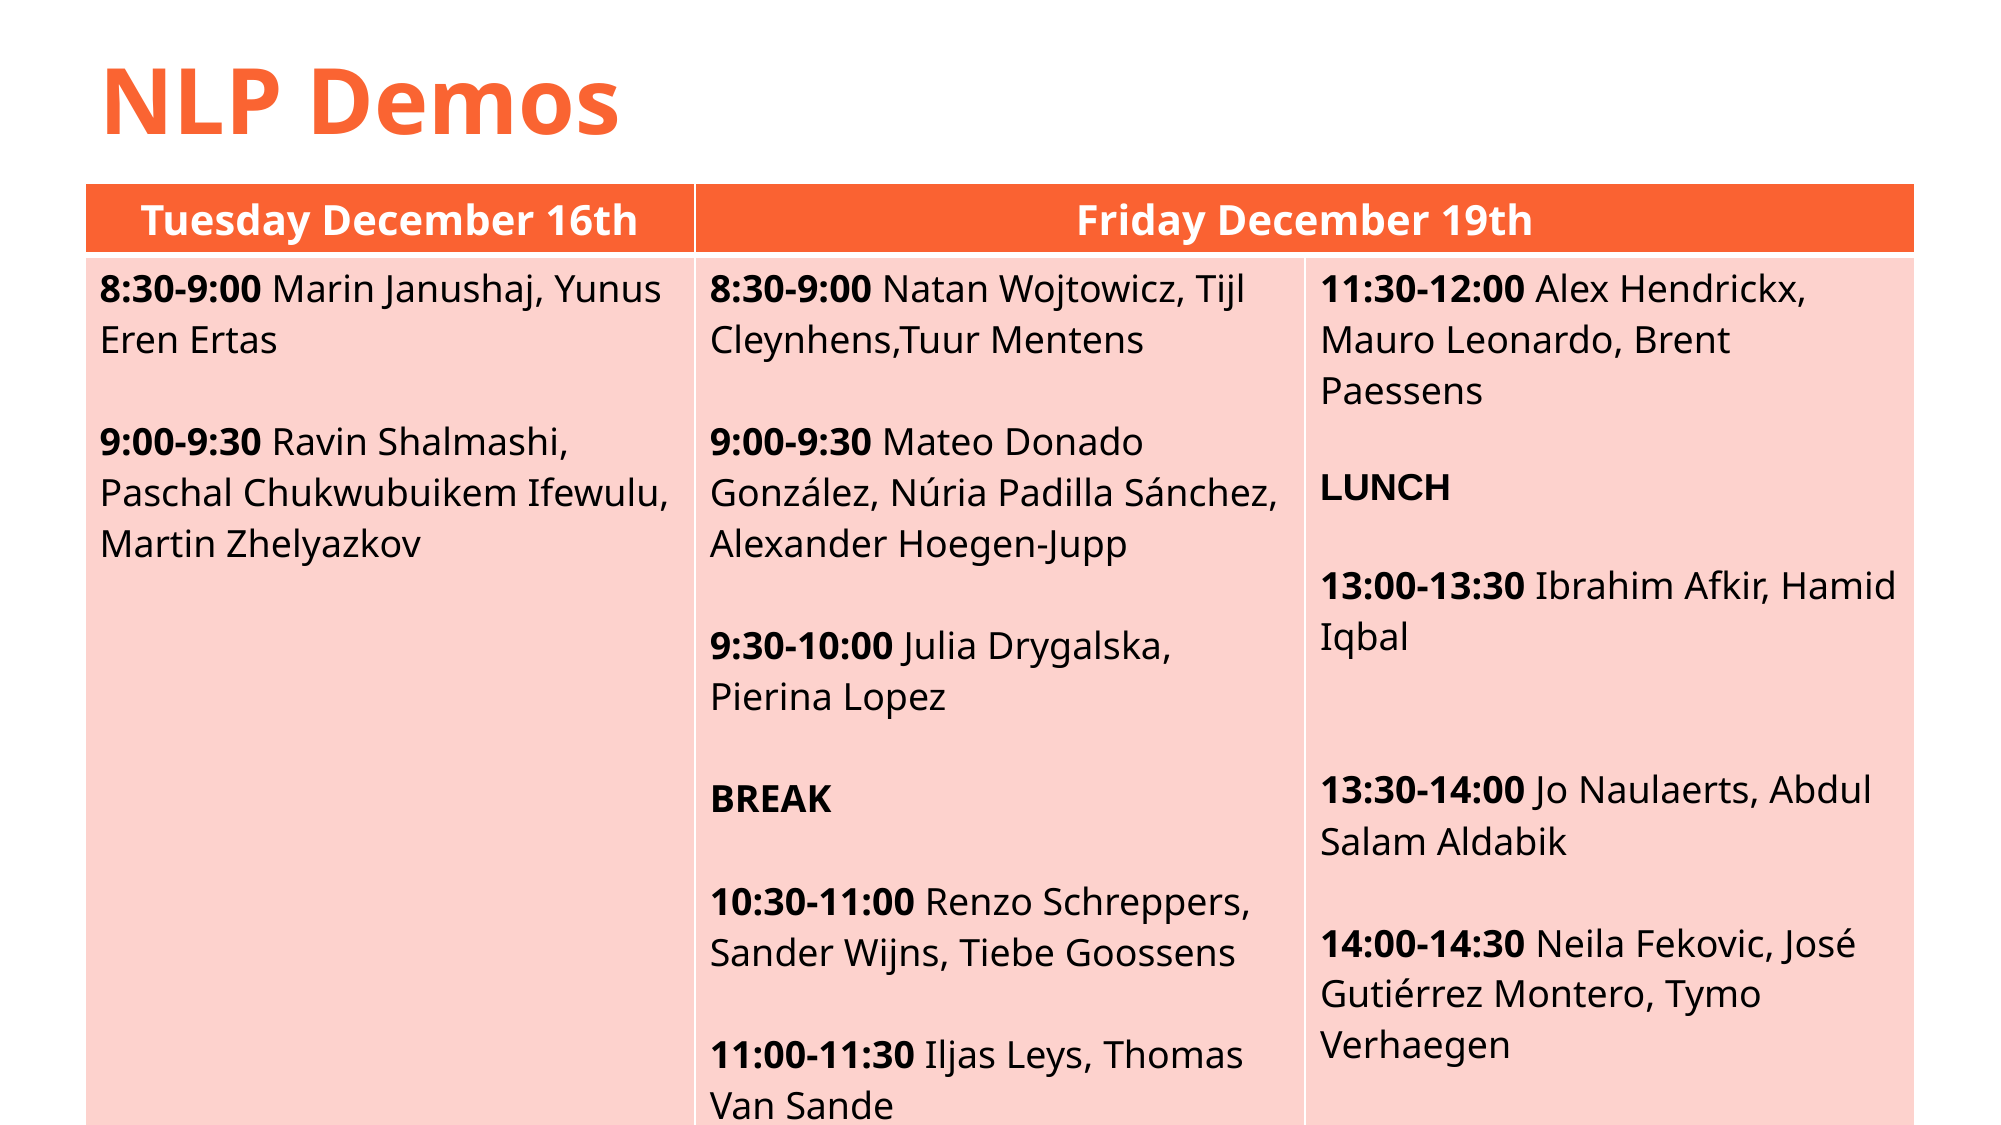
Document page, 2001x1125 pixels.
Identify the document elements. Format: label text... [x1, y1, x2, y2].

title NLP Demos [84, 18, 1916, 182]
table_header Friday December 19th [696, 184, 1914, 252]
table_cell 11:30-12:00 Alex Hendrickx, Mauro Leonardo, Brent Paessens LUNCH 13:00-13:30 Ibrahim Afkir, Hamid Iqbal 13:30-14:00 Jo Naulaerts, Abdul Salam Aldabik 14:00-14:30 Neila Fekovic, José Gutiérrez Montero, Tymo Verhaegen [1306, 258, 1914, 1125]
table_header Tuesday December 16th [86, 184, 694, 252]
table_cell 8:30-9:00 Marin Janushaj, Yunus Eren Ertas 9:00-9:30 Ravin Shalmashi, Paschal Chukwubuikem Ifewulu, Martin Zhelyazkov [86, 258, 694, 1125]
table_cell 8:30-9:00 Natan Wojtowicz, Tijl Cleynhens,Tuur Mentens 9:00-9:30 Mateo Donado González, Núria Padilla Sánchez, Alexander Hoegen-Jupp 9:30-10:00 Julia Drygalska, Pierina Lopez BREAK 10:30-11:00 Renzo Schreppers, Sander Wijns, Tiebe Goossens 11:00-11:30 Iljas Leys, Thomas Van Sande [696, 258, 1304, 1125]
